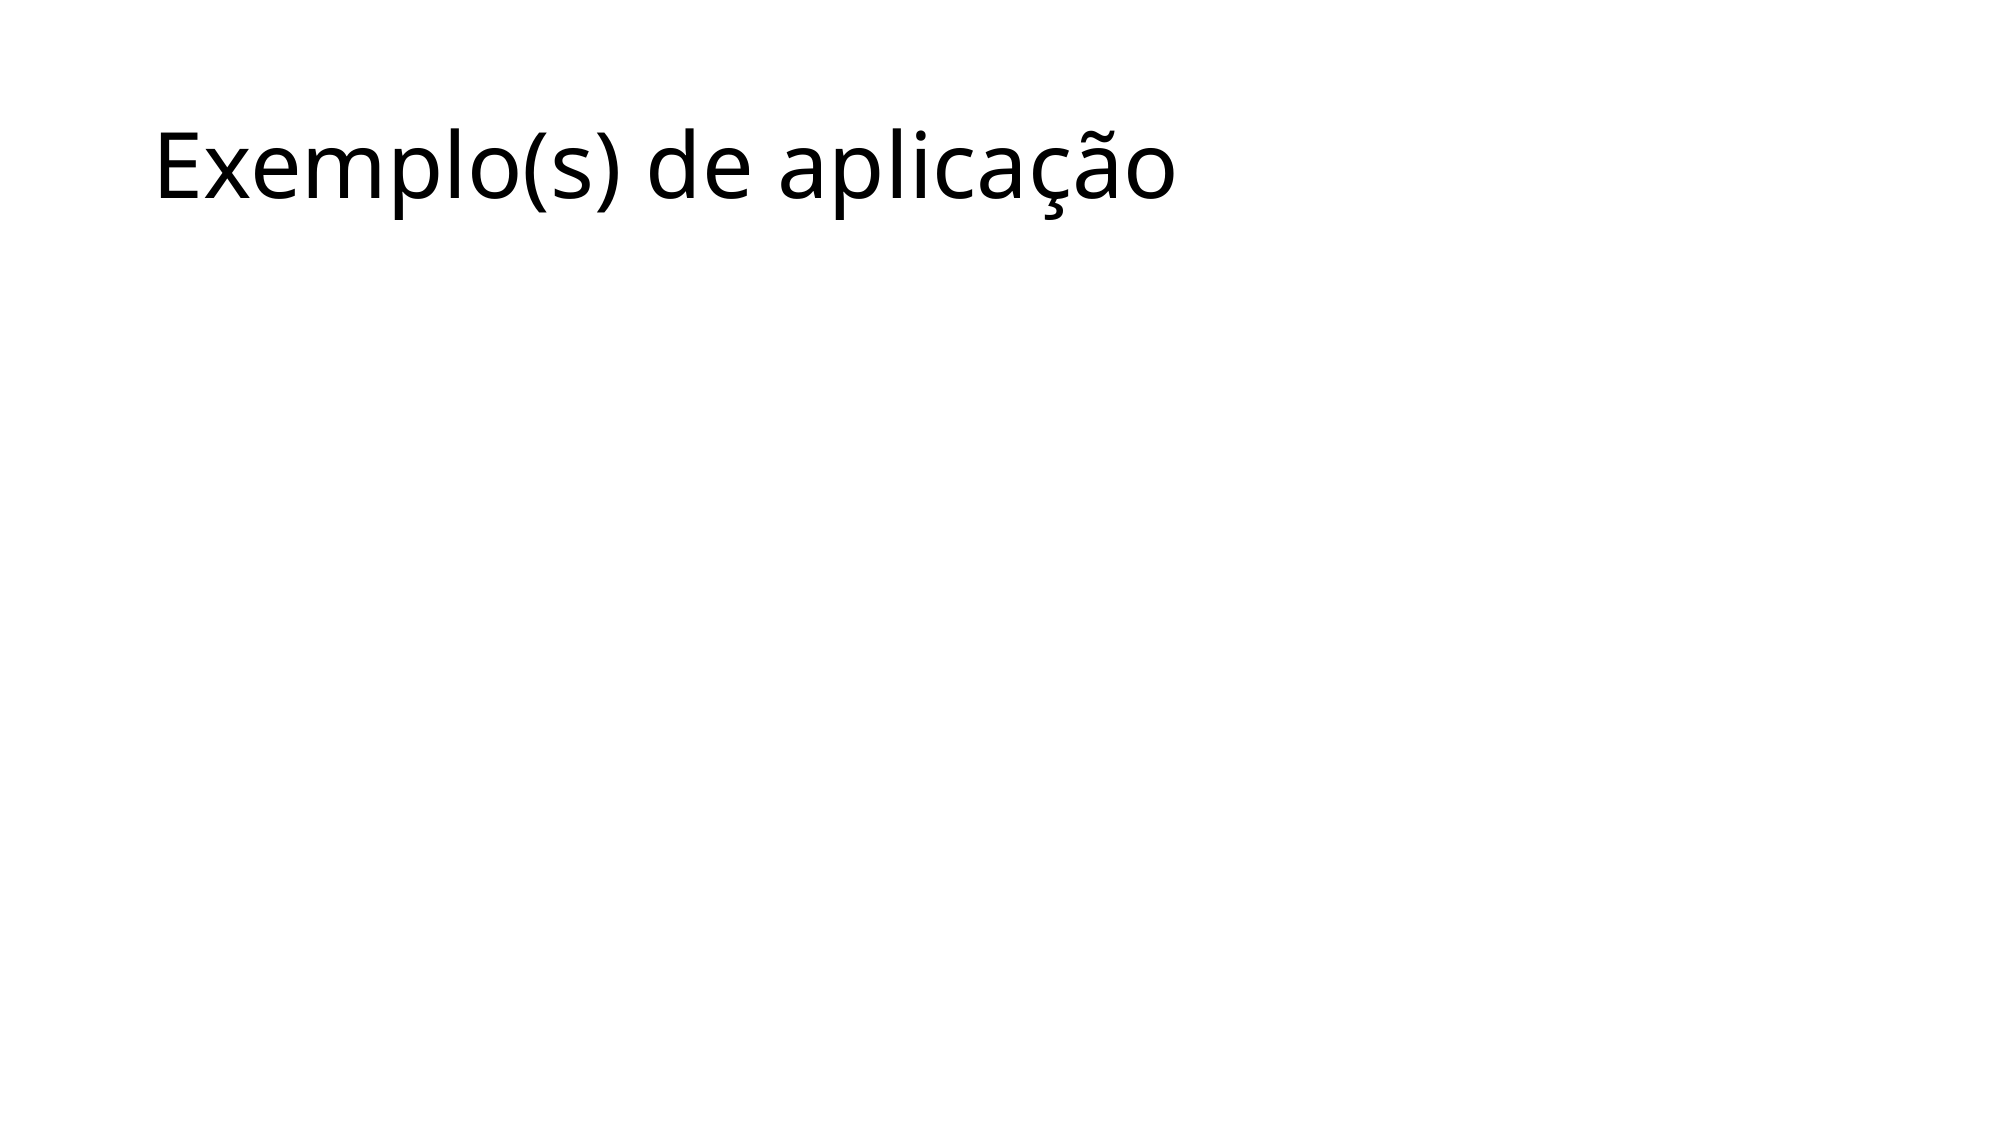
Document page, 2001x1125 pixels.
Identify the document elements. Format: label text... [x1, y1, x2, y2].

title Exemplo(s) de aplicação [137, 59, 1863, 278]
